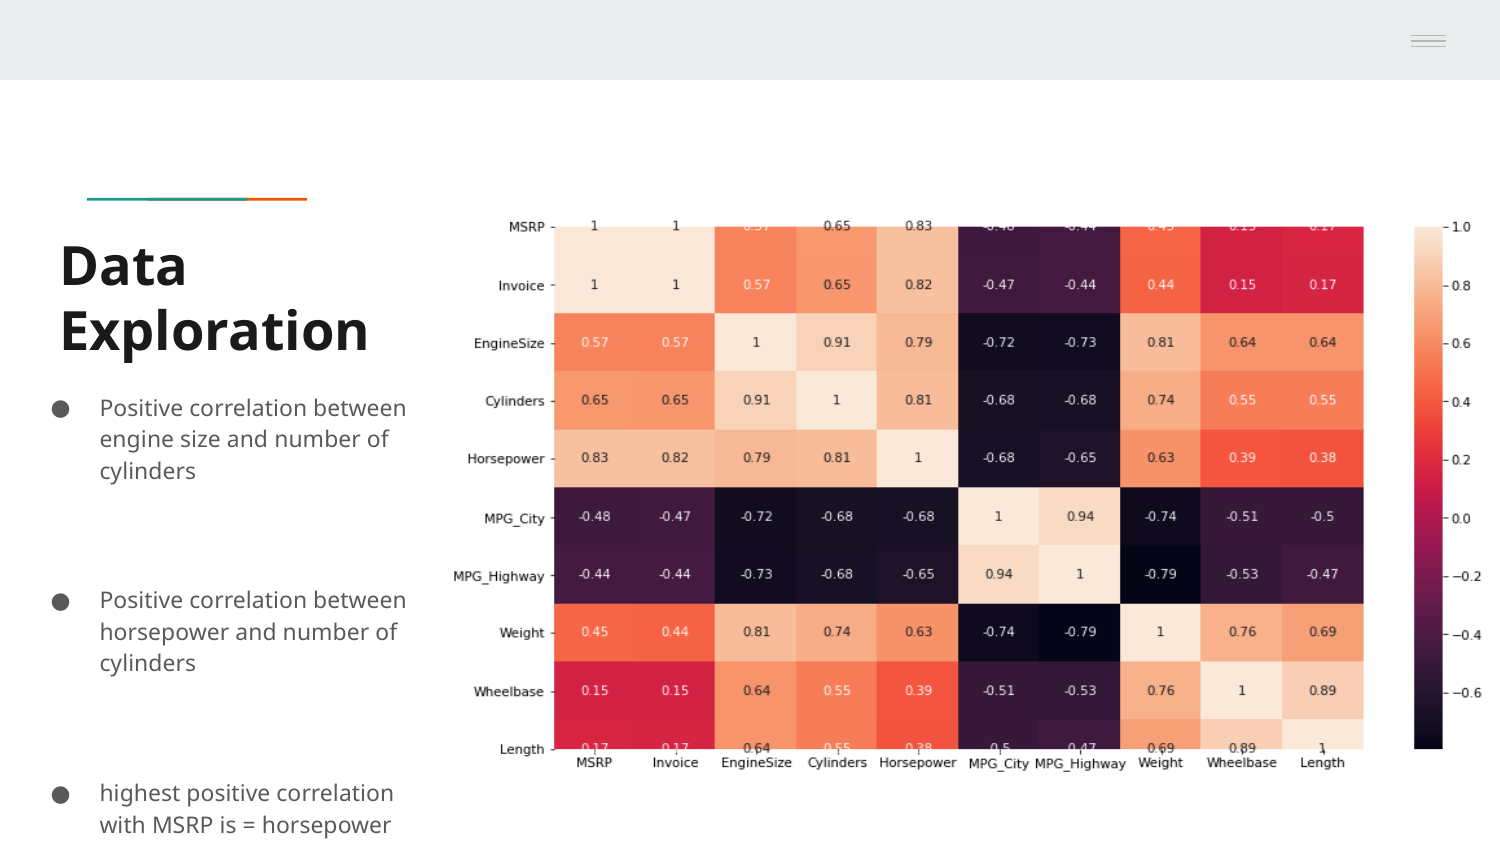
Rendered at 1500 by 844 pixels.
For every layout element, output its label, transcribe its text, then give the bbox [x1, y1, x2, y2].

picture [439, 216, 1492, 778]
list Positive correlation between engine size and number of cylinders Positive correlation between horsepower and number of cylinders highest positive correlation with MSRP is = horsepower [9, 374, 434, 679]
title Data Exploration [44, 216, 437, 374]
